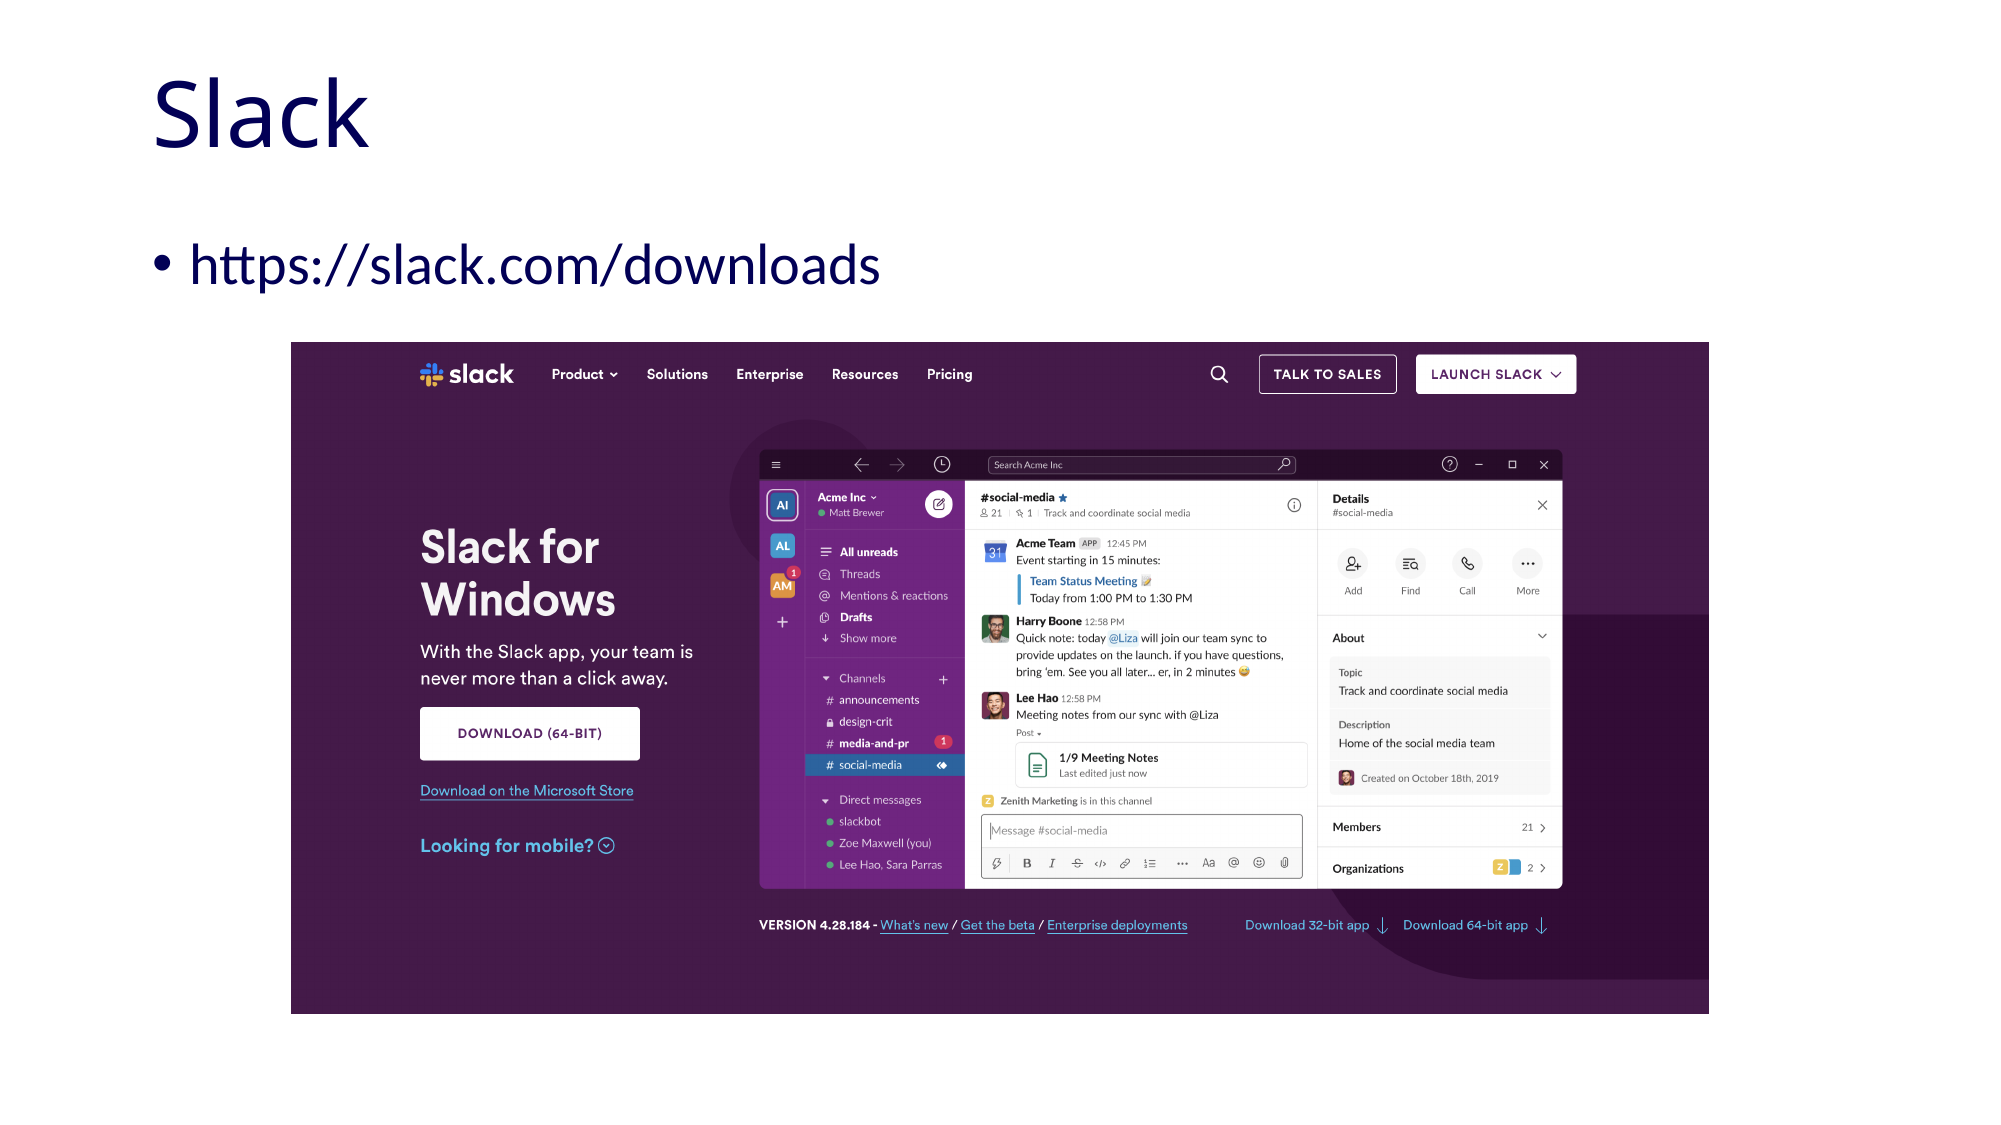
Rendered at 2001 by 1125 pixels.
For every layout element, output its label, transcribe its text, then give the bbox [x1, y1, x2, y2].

list https://slack.com/downloads [137, 227, 1863, 1014]
title Slack [137, 9, 1863, 227]
picture [290, 342, 1709, 1014]
